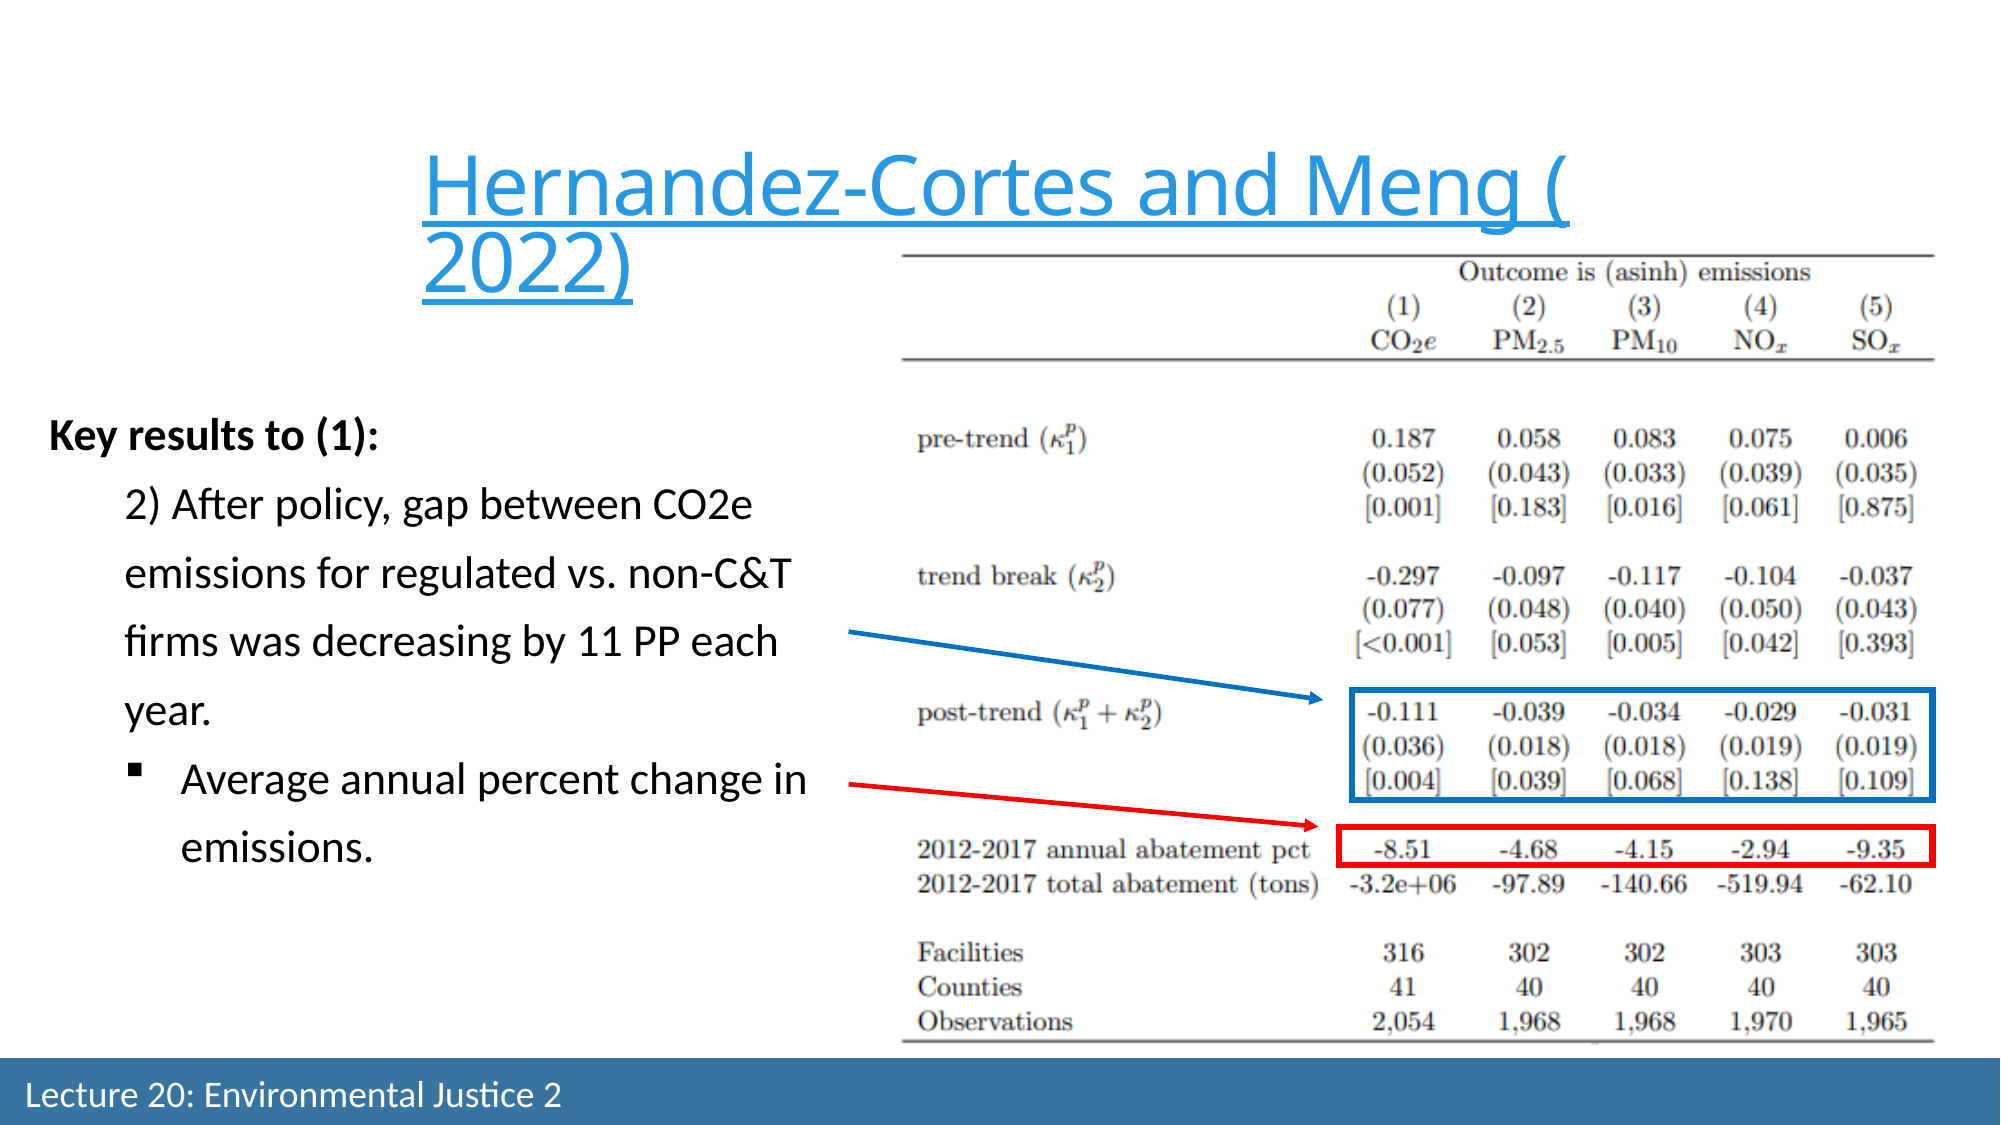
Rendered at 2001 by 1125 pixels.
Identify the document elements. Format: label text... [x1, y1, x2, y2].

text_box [848, 784, 1319, 827]
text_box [848, 631, 1324, 701]
text_box Key results to (1): 2) After policy, gap between CO2e emissions for regulated vs. non-C&T firms was decreasing by 11 PP each year. Average annual percent change in emissions. [34, 383, 849, 880]
picture [882, 241, 1966, 1045]
text_box Hernandez-Cortes and Meng (2022) [407, 0, 1593, 242]
text_box [76, 355, 882, 530]
